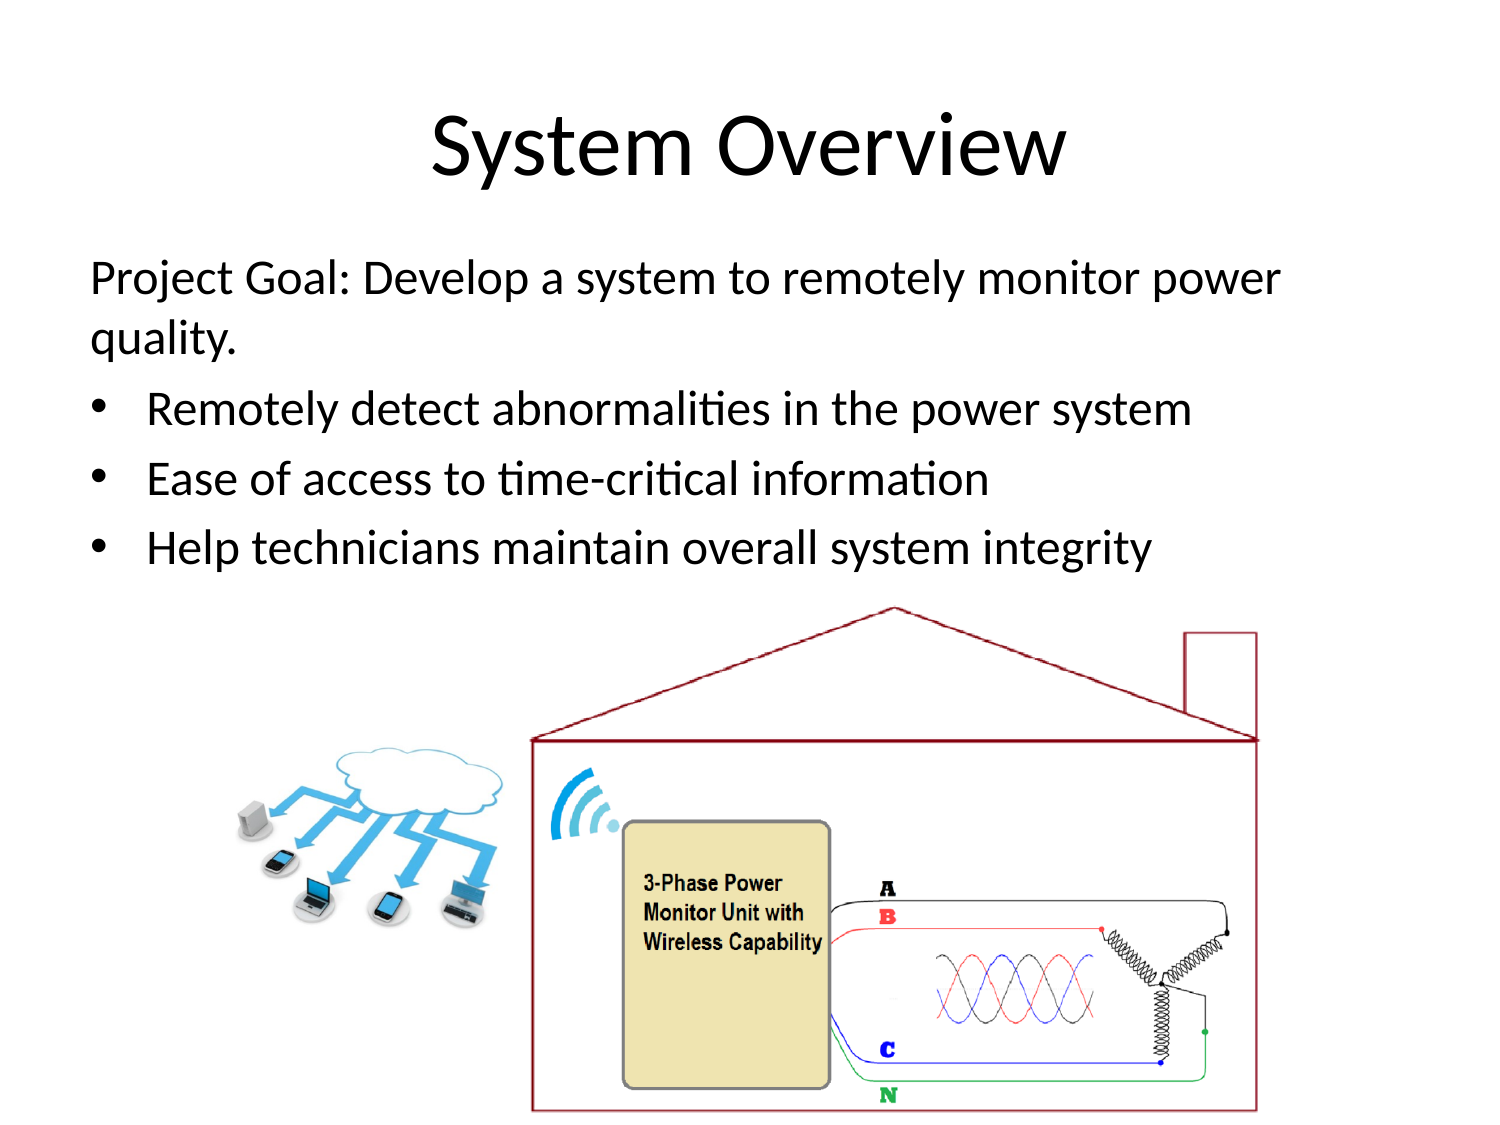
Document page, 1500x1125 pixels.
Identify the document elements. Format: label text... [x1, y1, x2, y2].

picture [224, 599, 1276, 1125]
list Project Goal: Develop a system to remotely monitor power quality. Remotely detect abnormalities in the power system Ease of access to time-critical information Help technicians maintain overall system integrity [75, 237, 1425, 980]
title System Overview [75, 45, 1425, 233]
